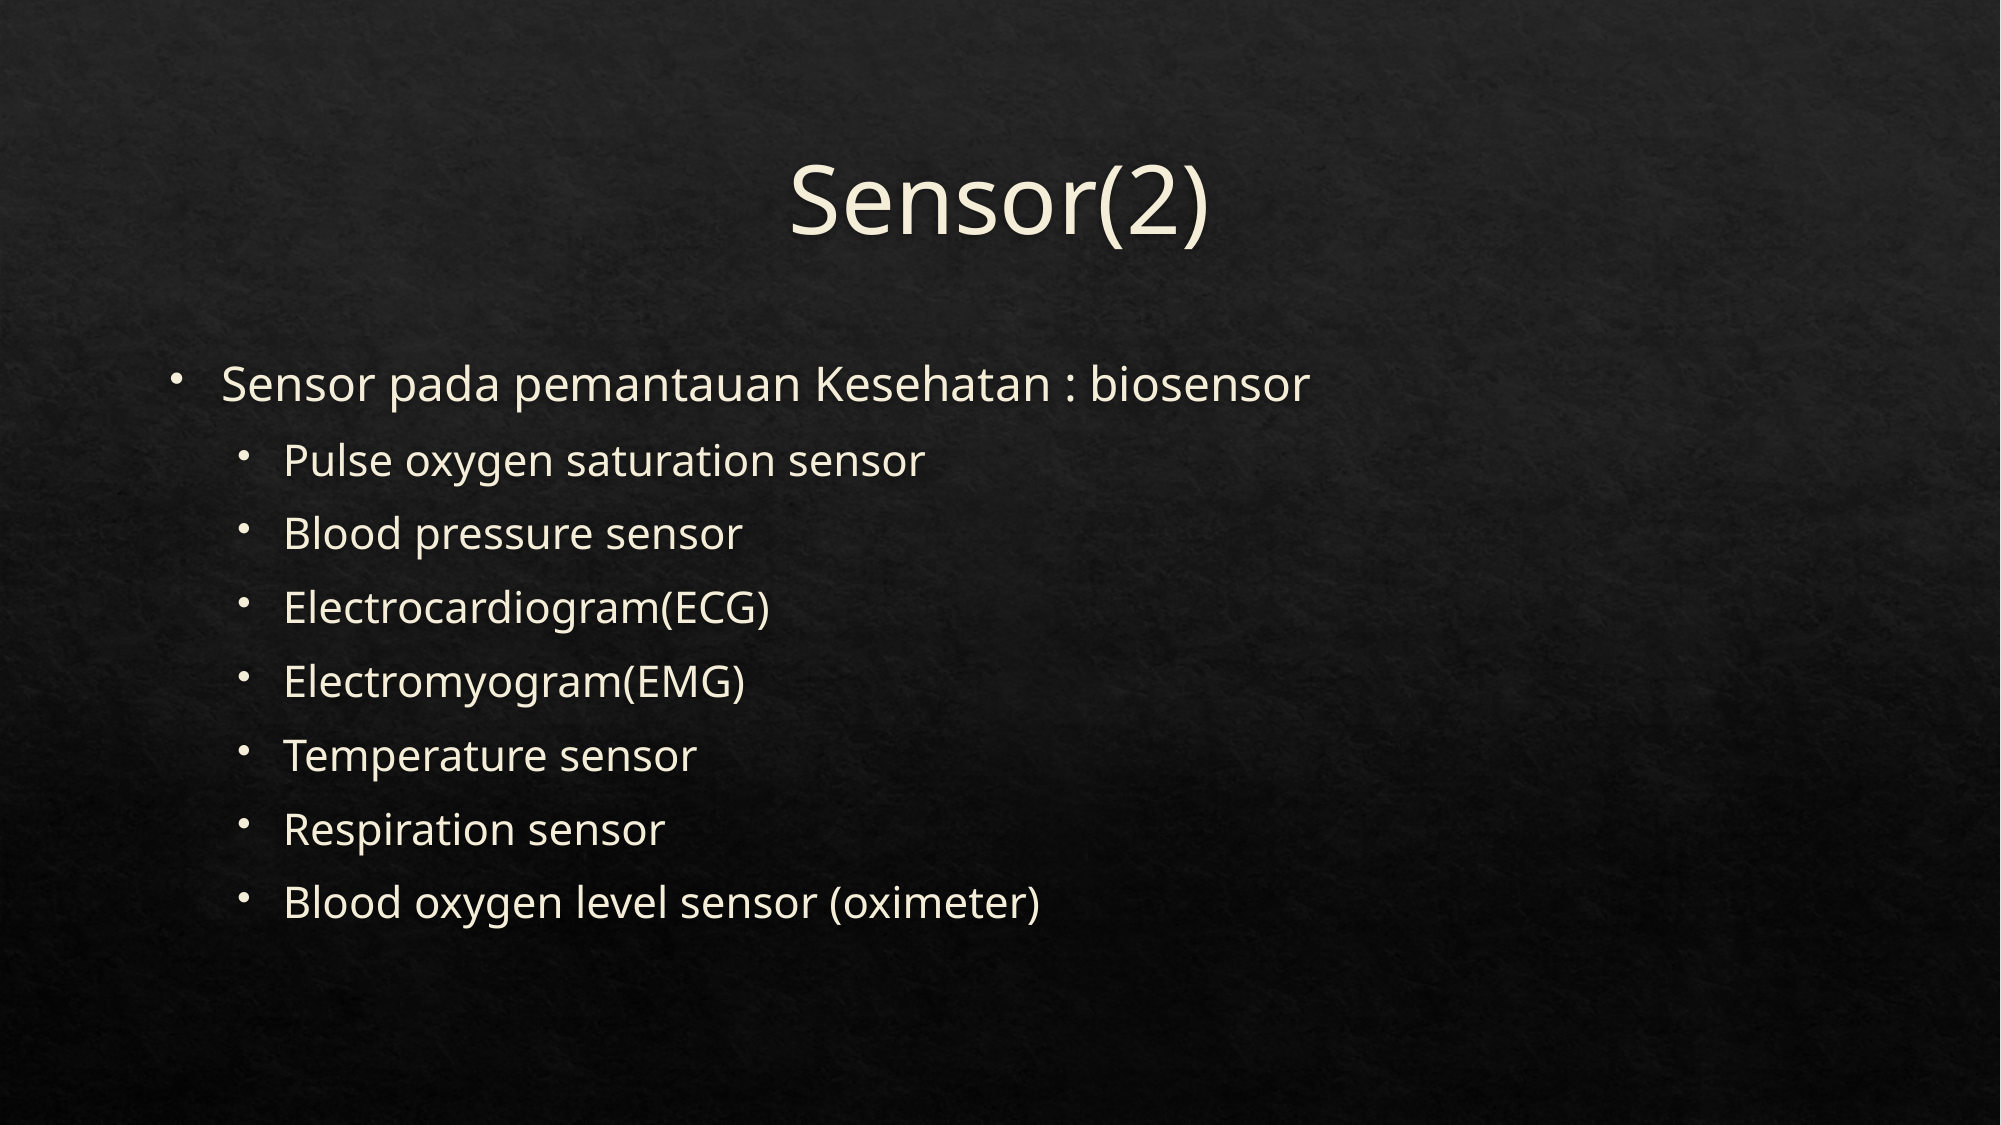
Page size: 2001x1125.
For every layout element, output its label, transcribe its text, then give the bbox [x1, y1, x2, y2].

list Sensor pada pemantauan Kesehatan : biosensor Pulse oxygen saturation sensor Blood pressure sensor Electrocardiogram(ECG) Electromyogram(EMG) Temperature sensor Respiration sensor Blood oxygen level sensor (oximeter) [149, 340, 1849, 950]
title Sensor(2) [149, 99, 1849, 307]
